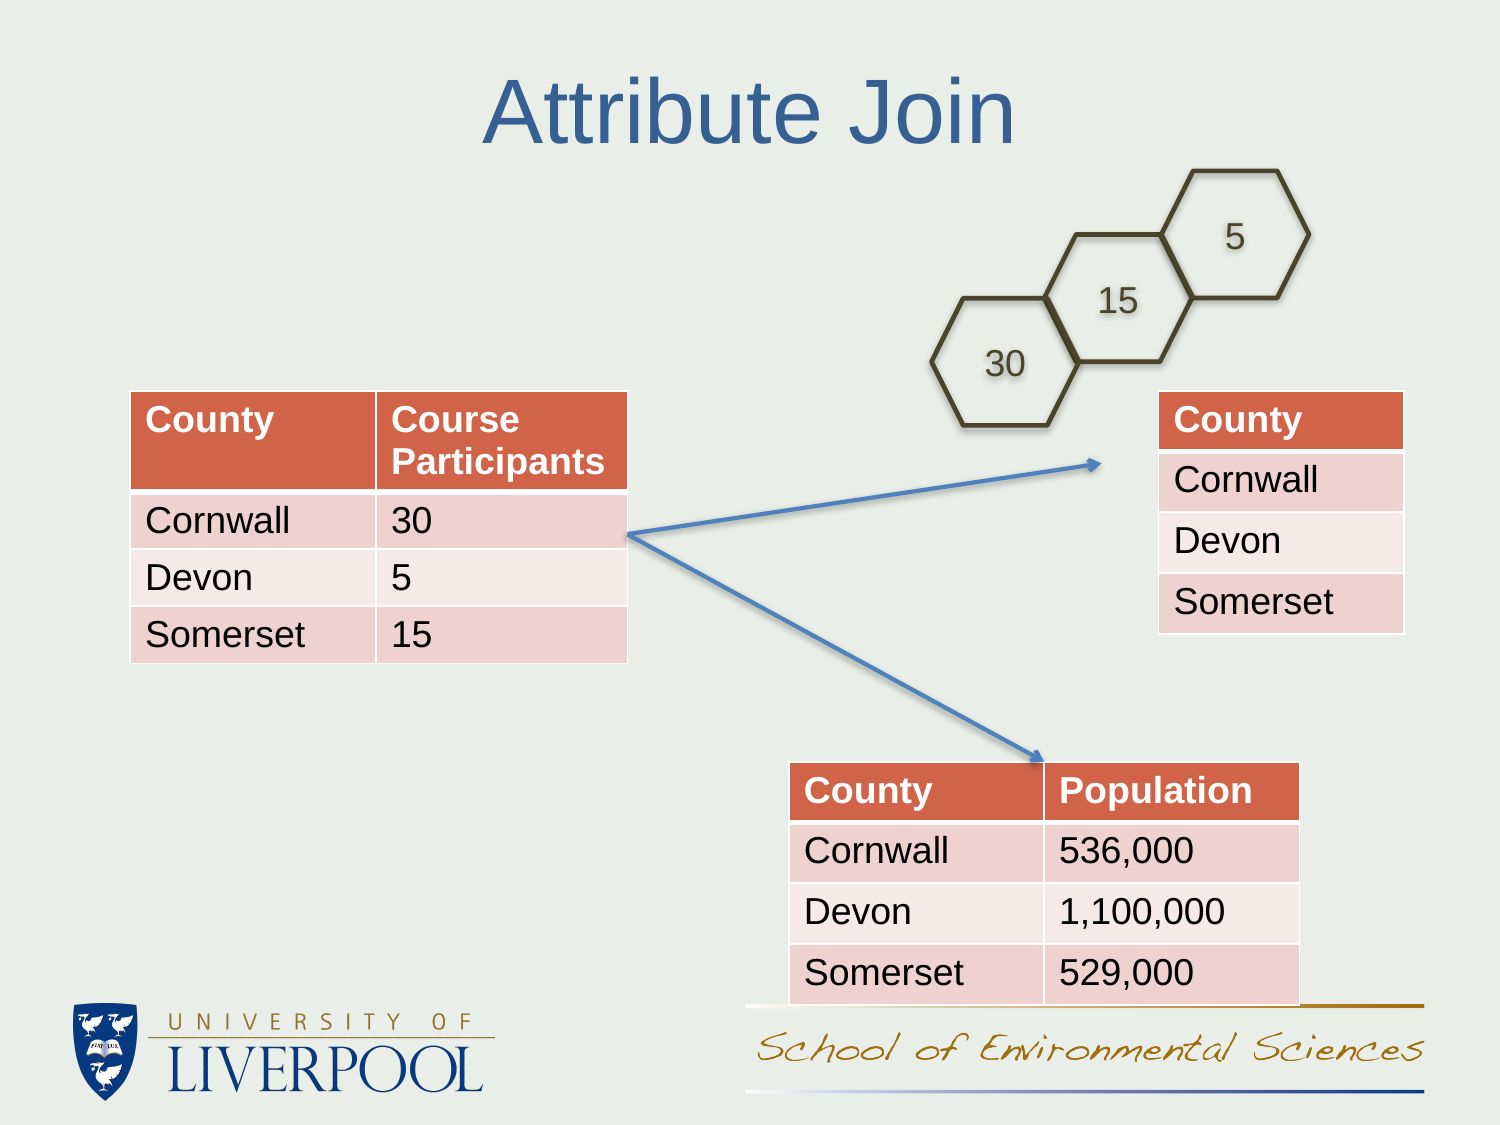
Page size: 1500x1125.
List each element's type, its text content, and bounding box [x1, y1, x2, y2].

table_cell Somerset [131, 607, 375, 663]
table_cell 30 [377, 495, 627, 548]
table_header Population [1045, 763, 1299, 820]
table_cell Devon [131, 550, 375, 605]
text_box 5 [1160, 170, 1310, 299]
text_box 15 [1044, 233, 1190, 363]
text_box [627, 457, 1102, 535]
table_cell Somerset [790, 945, 1043, 1004]
table_header County [1159, 392, 1403, 449]
table_cell Somerset [1159, 574, 1403, 633]
table_cell 529,000 [1045, 945, 1299, 1004]
table_cell Devon [790, 884, 1043, 943]
text_box Attribute Join [75, 45, 1425, 233]
table_cell 1,100,000 [1045, 884, 1299, 943]
table_cell 536,000 [1045, 825, 1299, 882]
table_cell Cornwall [131, 495, 375, 548]
picture [745, 1004, 1425, 1125]
table_cell Cornwall [1159, 454, 1403, 511]
table_cell Cornwall [790, 825, 1043, 882]
table_header Course Participants [377, 392, 627, 489]
text_box [626, 532, 1045, 763]
table_cell 15 [377, 607, 627, 663]
table_cell 5 [377, 550, 627, 605]
text_box 30 [930, 297, 1080, 427]
table_cell Devon [1159, 513, 1403, 572]
table_header County [790, 763, 1043, 820]
table_header County [131, 392, 375, 489]
picture [73, 1003, 495, 1101]
